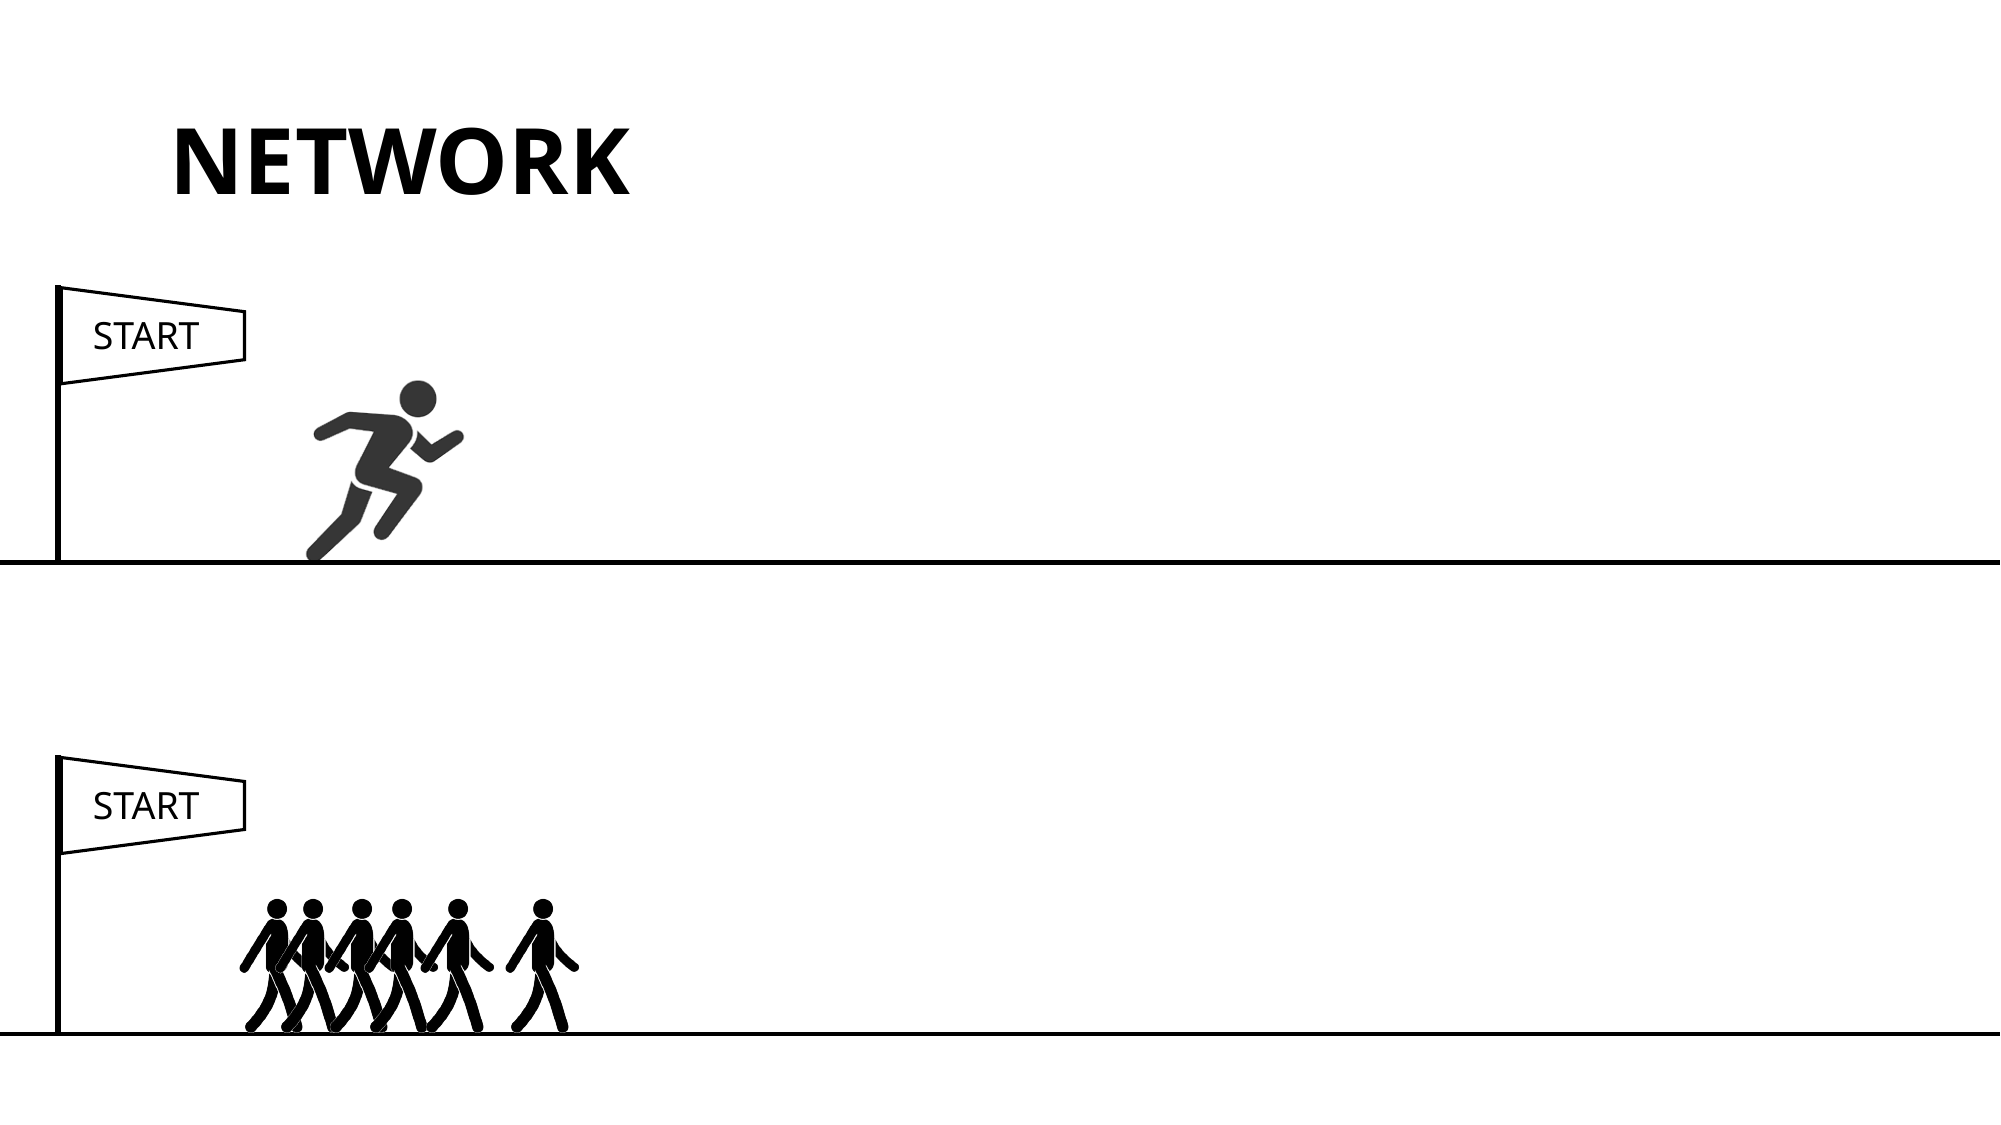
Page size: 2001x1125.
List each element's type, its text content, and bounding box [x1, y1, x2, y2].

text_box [58, 285, 245, 563]
picture [227, 893, 590, 1046]
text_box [58, 755, 245, 1033]
text_box NETWORK [154, 95, 646, 221]
picture [275, 361, 495, 562]
picture [275, 563, 495, 571]
